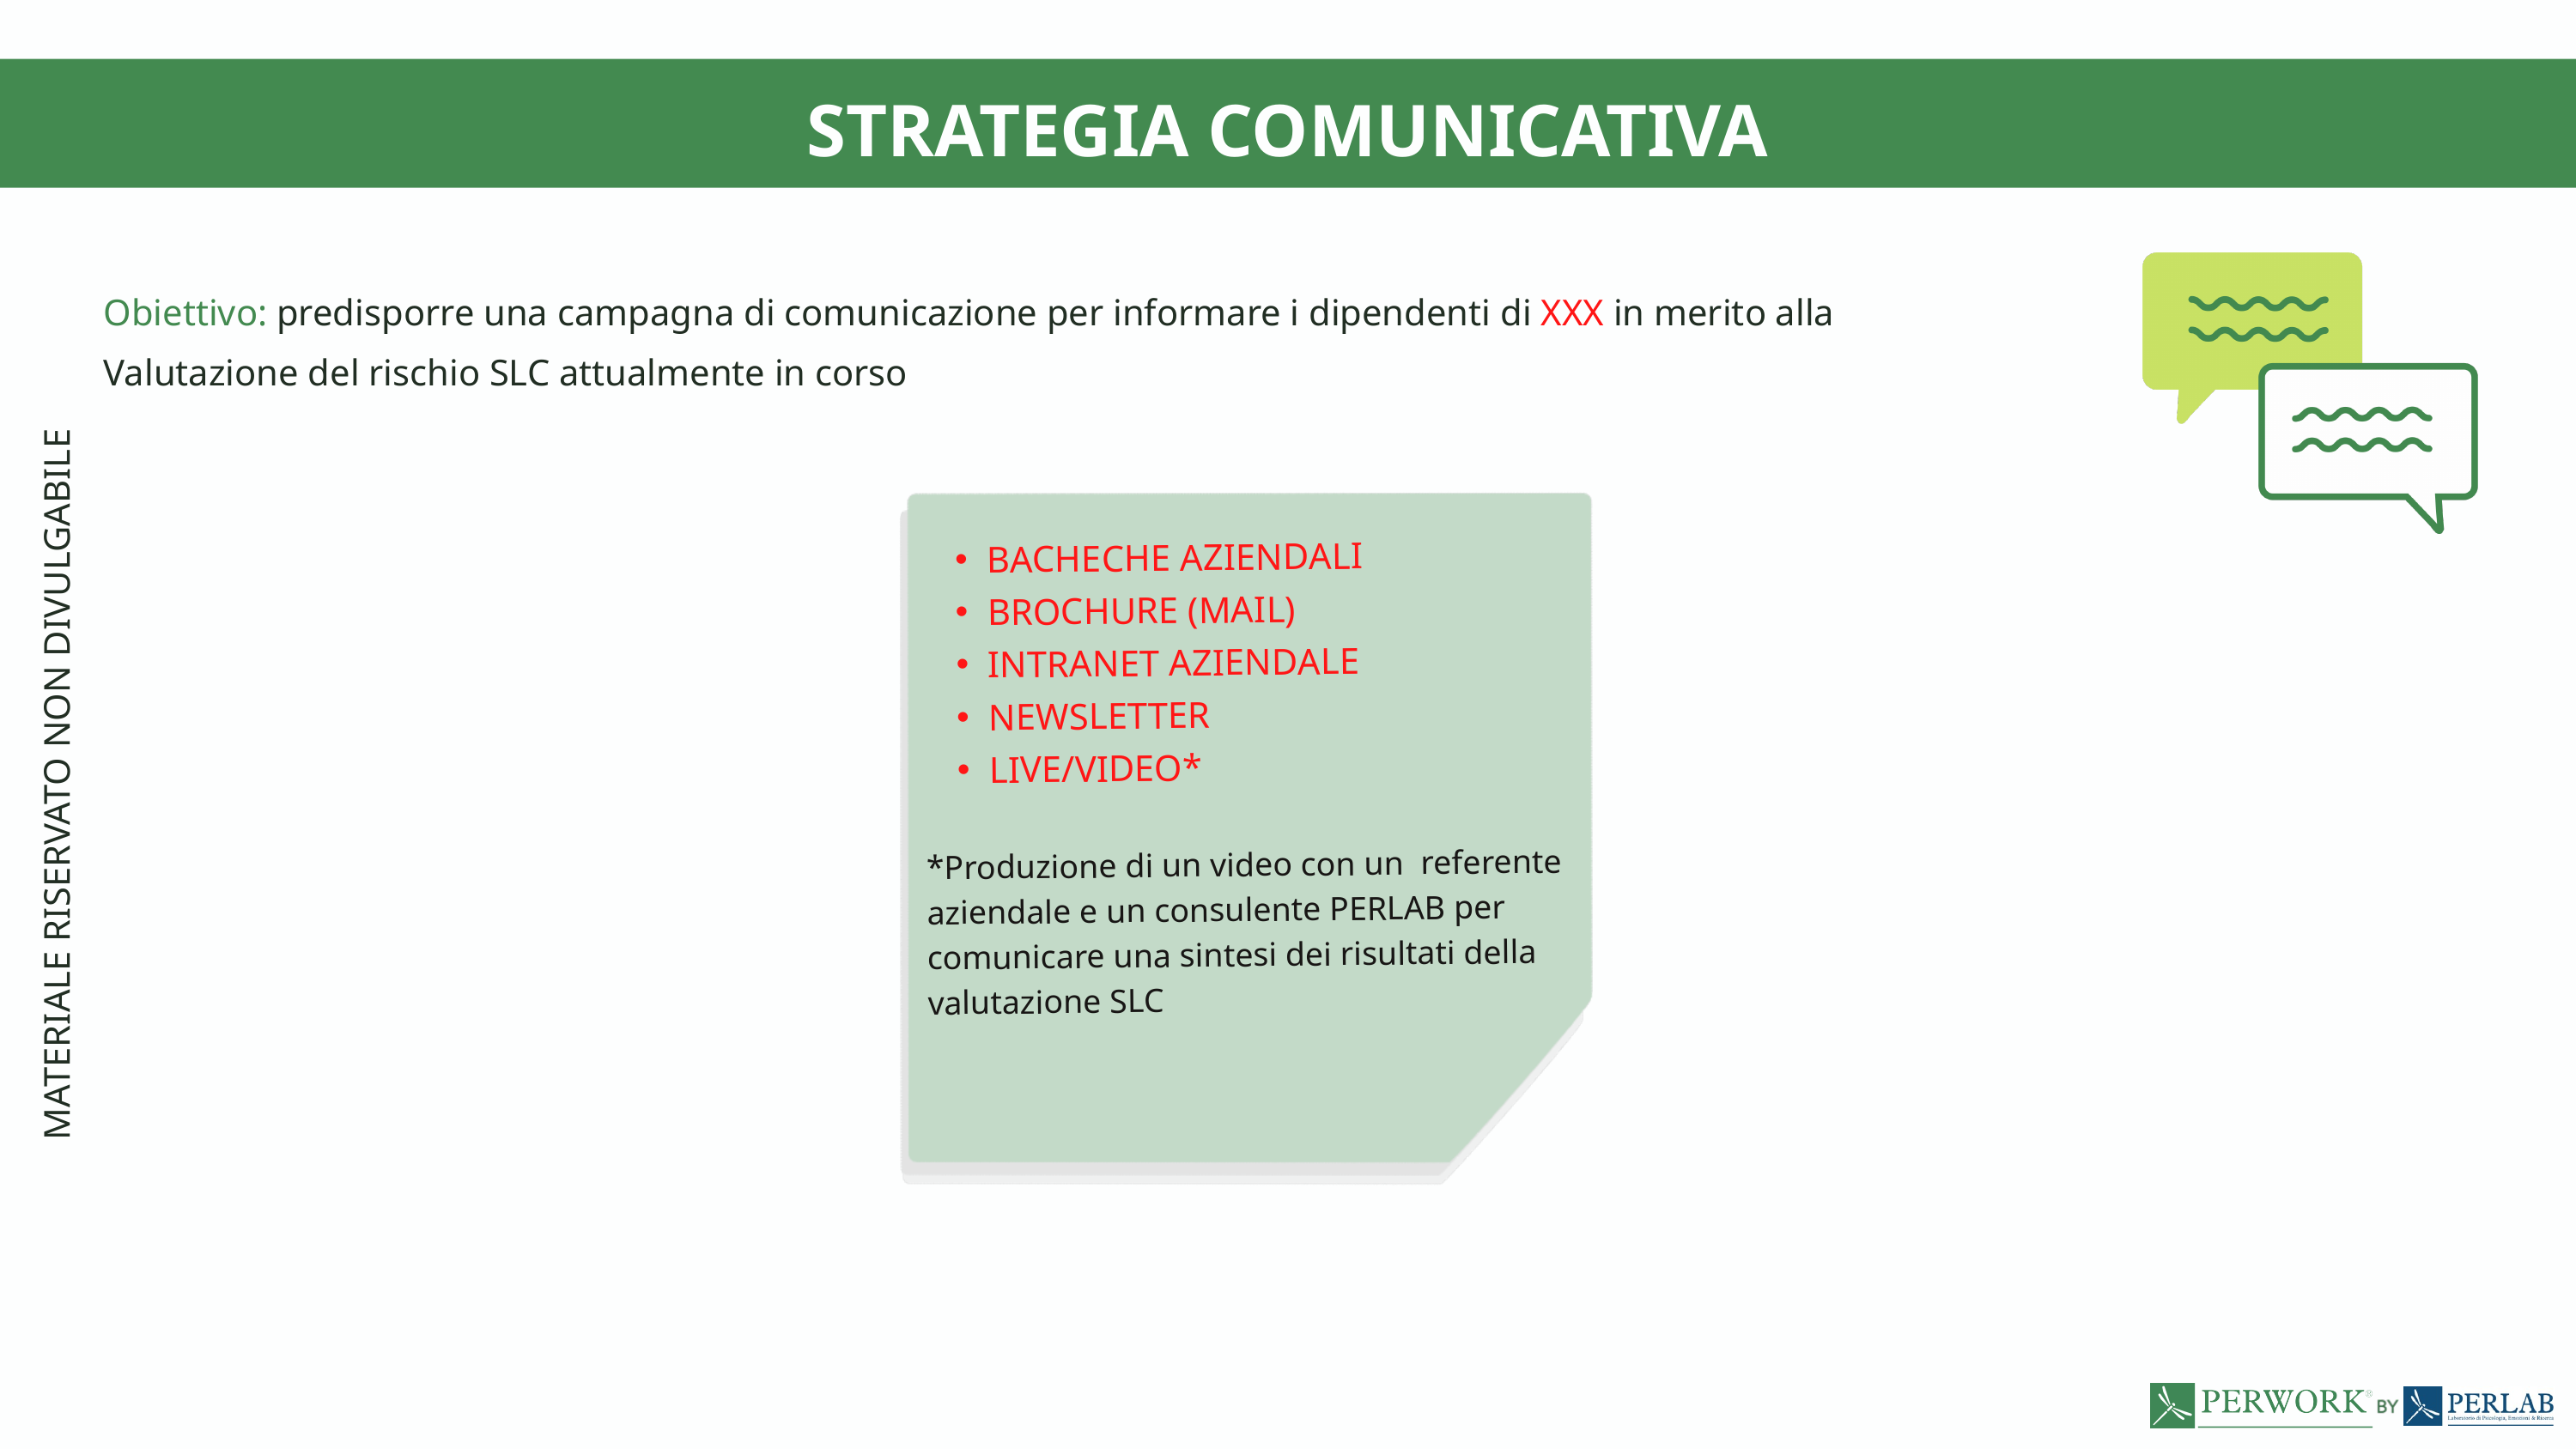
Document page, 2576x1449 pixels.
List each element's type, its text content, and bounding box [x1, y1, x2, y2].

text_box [2150, 1378, 2555, 1432]
text_box Obiettivo: predisporre una campagna di comunicazione per informare i dipendenti di XXX in merito alla Valutazione del rischio SLC attualmente in corso [148, 273, 2008, 393]
picture [833, 415, 1620, 1251]
text_box MATERIALE RISERVATO NON DIVULGABILE [7, 220, 148, 1349]
picture [2142, 252, 2478, 534]
text_box STRATEGIA COMUNICATIVA [0, 58, 2576, 190]
